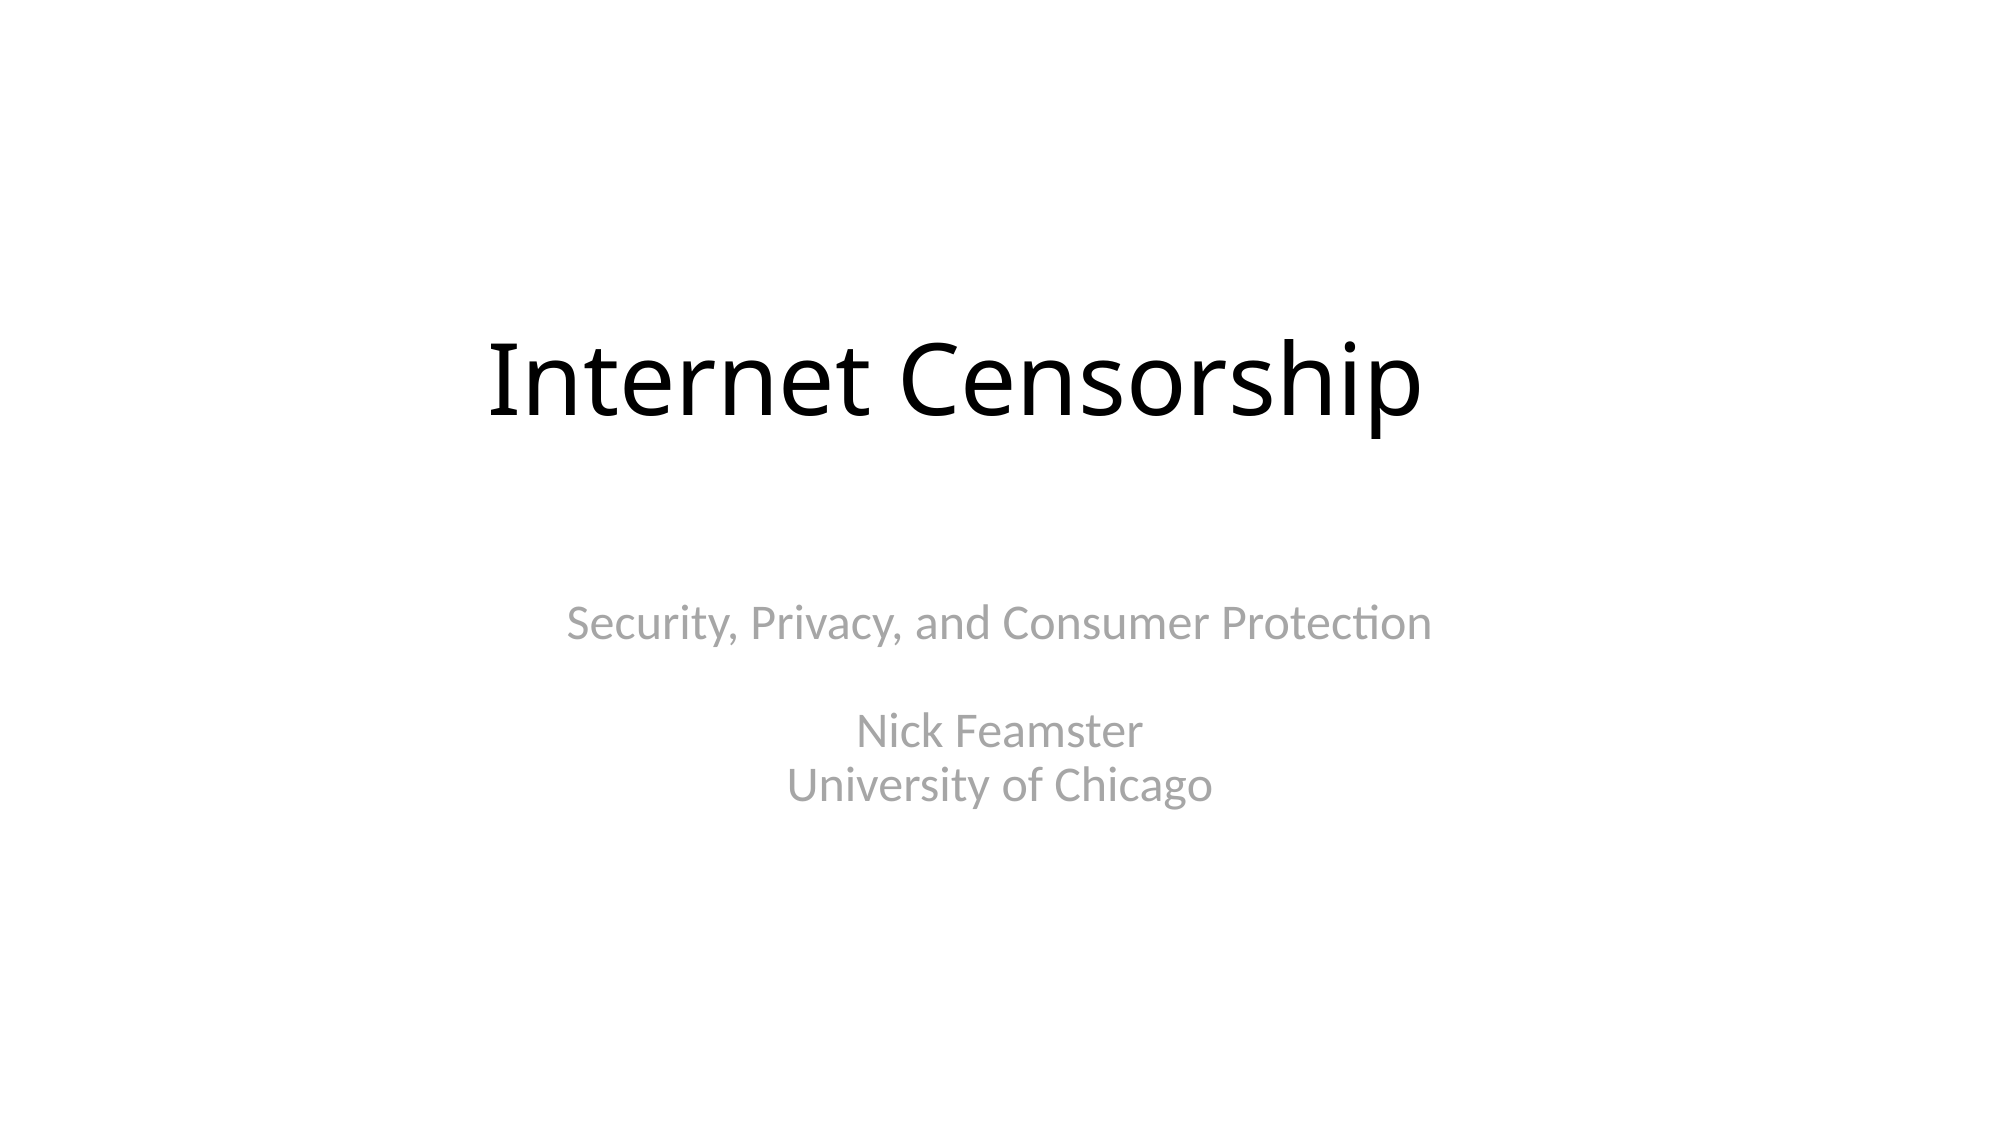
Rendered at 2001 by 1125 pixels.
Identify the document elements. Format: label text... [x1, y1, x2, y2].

subtitle Security, Privacy, and Consumer Protection Nick Feamster University of Chicago [249, 590, 1750, 863]
title Internet Censorship [43, 184, 1871, 445]
